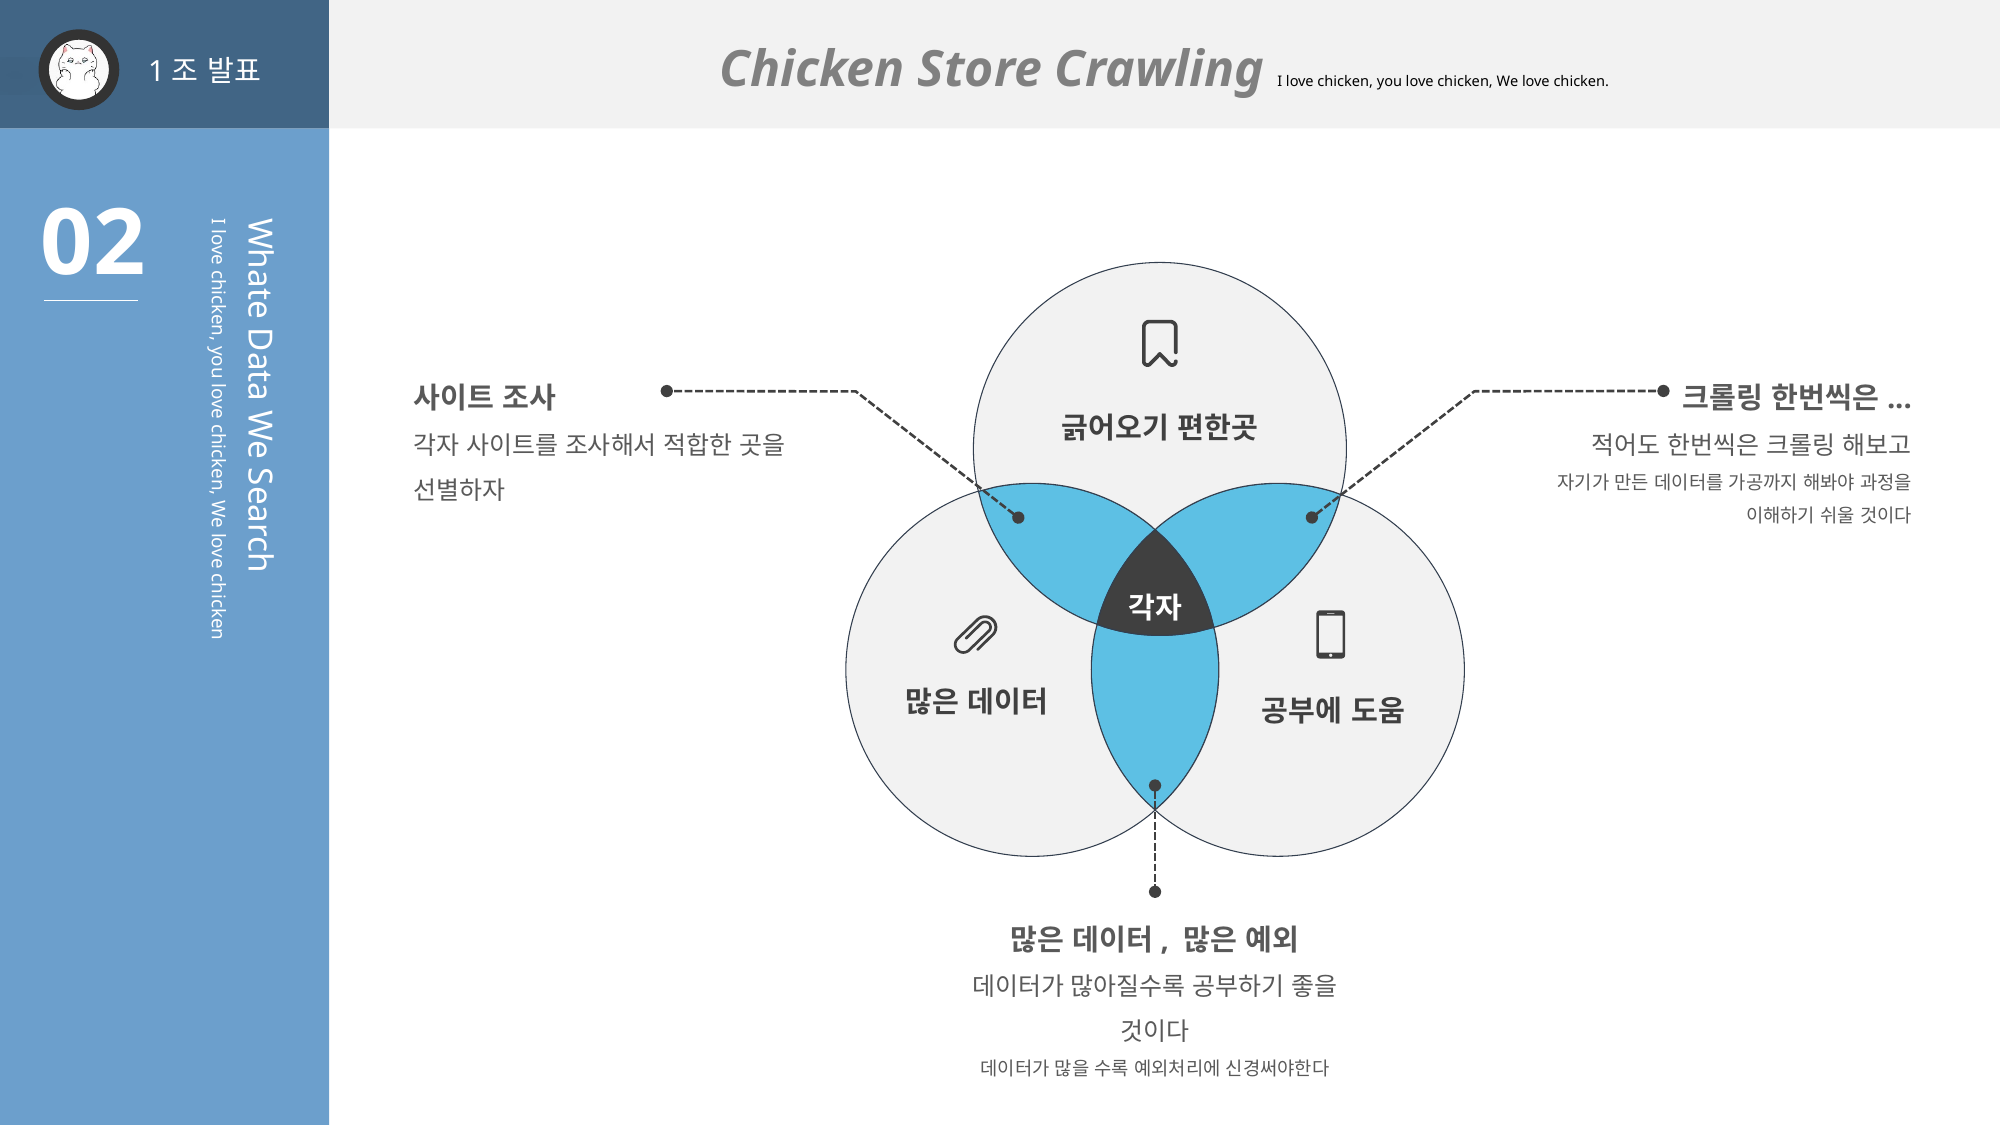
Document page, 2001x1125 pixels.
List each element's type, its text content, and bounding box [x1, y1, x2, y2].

text_box [984, 485, 1152, 622]
text_box [1158, 485, 1337, 625]
text_box 1조 발표 [127, 44, 282, 95]
text_box 많은 데이터, 많은 예외 데이터가 많아질수록 공부하기 좋을 것이다 데이터가 많을 수록 예외처리에 신경써야한다 [947, 895, 1363, 1087]
text_box [1142, 319, 1178, 367]
picture [43, 34, 115, 105]
text_box [1093, 627, 1217, 806]
text_box 많은 데이터 [844, 497, 1154, 858]
text_box 공부에 도움 [1156, 501, 1466, 858]
text_box [0, 0, 328, 129]
text_box [953, 615, 998, 654]
text_box Chicken Store Crawling I love chicken, you love chicken, We love chicken. [328, 0, 2000, 129]
text_box 긁어오기 편한곳 [972, 261, 1348, 530]
text_box 크롤링 한번씩은... 적어도 한번씩은 크롤링 해보고 자기가 만든 데이터를 가공까지 해봐야 과정을 이해하기 쉬울 것이다 [1511, 354, 1927, 534]
text_box 각자 [1095, 528, 1216, 637]
text_box 사이트 조사 각자 사이트를 조사해서 적합한 곳을 선별하자 [398, 354, 814, 546]
text_box 02 [25, 175, 161, 300]
text_box [1316, 610, 1346, 659]
text_box [1305, 384, 1670, 524]
text_box Whate Data We Search I love chicken, you love chicken, We love chicken [0, 129, 330, 1125]
text_box [660, 384, 1025, 524]
